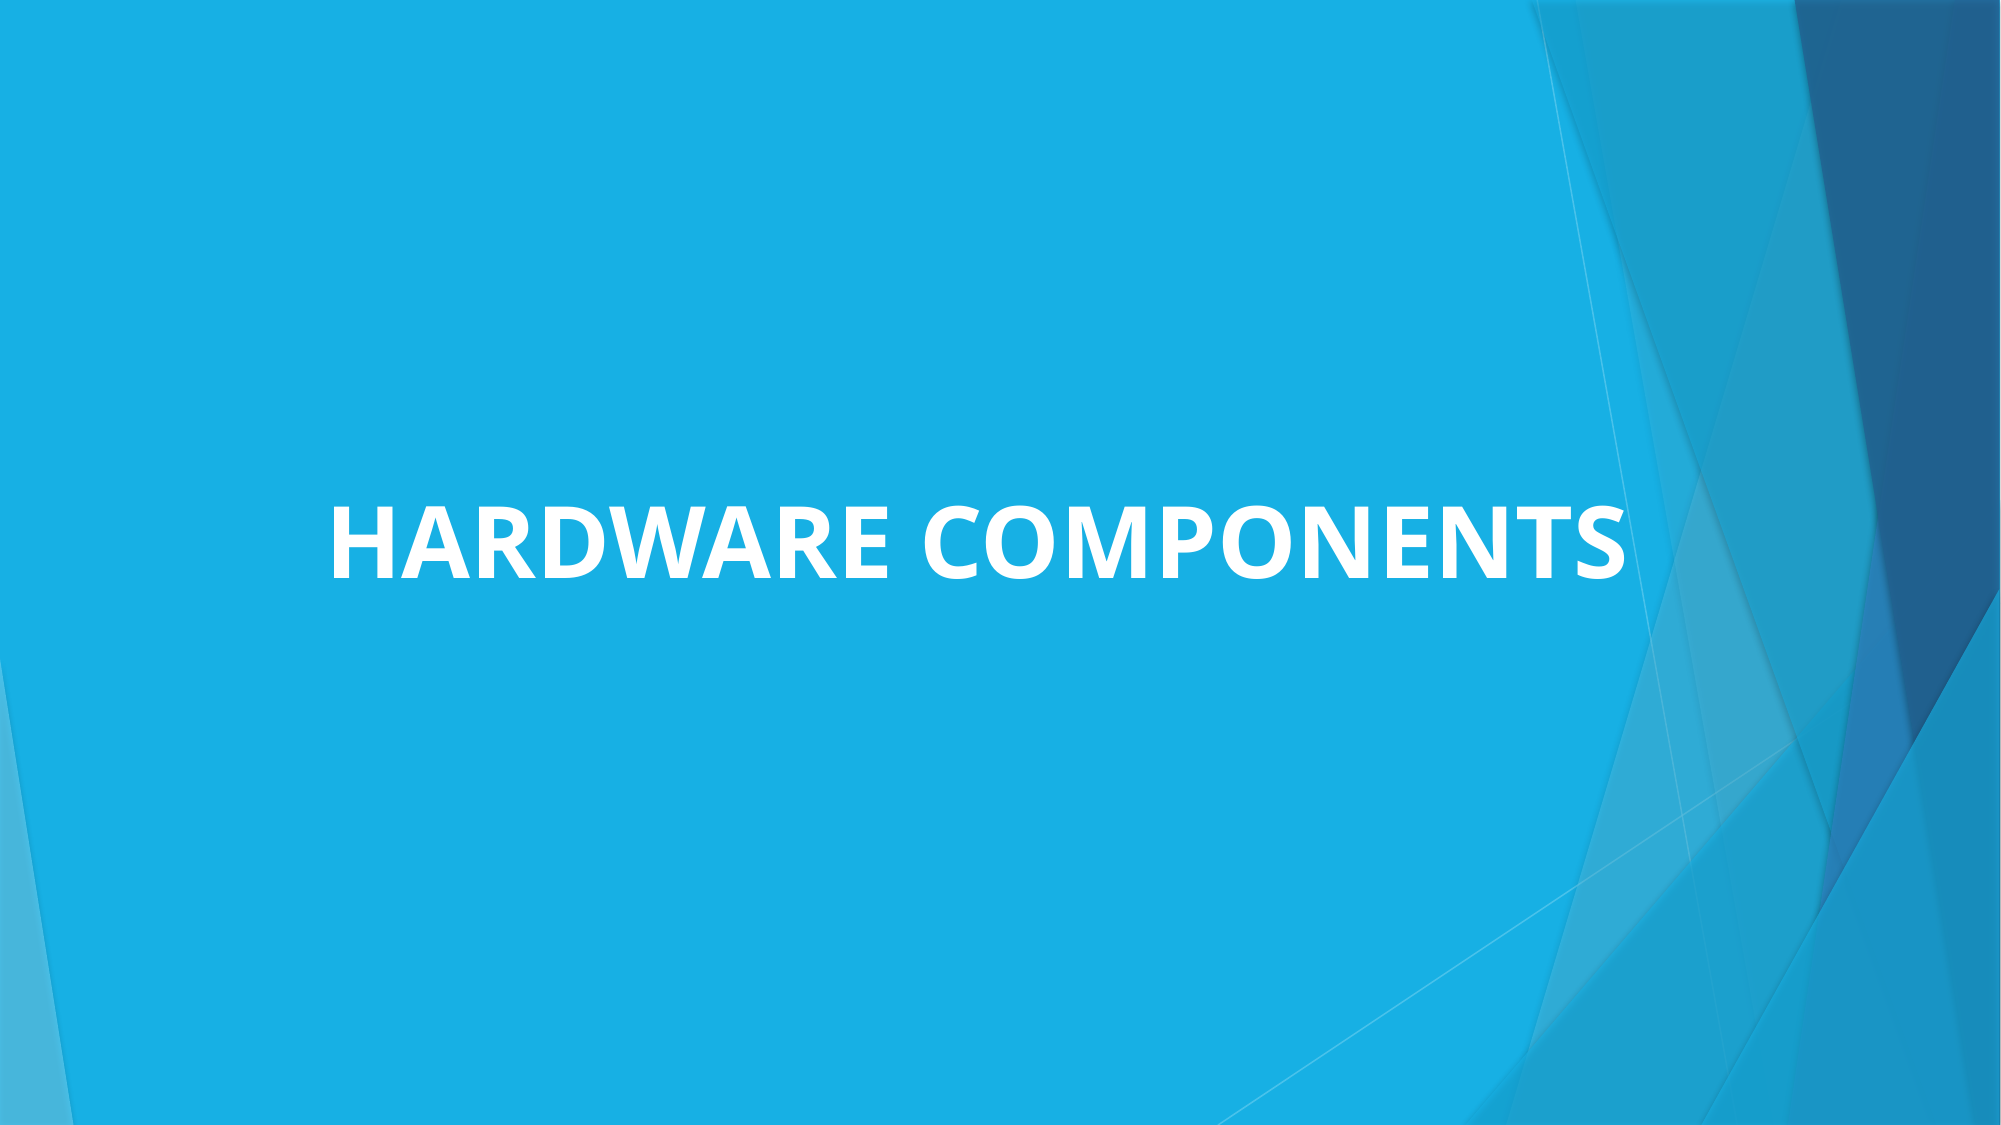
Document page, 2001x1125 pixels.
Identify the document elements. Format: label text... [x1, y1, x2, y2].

title HARDWARE COMPONENTS [271, 471, 1683, 689]
